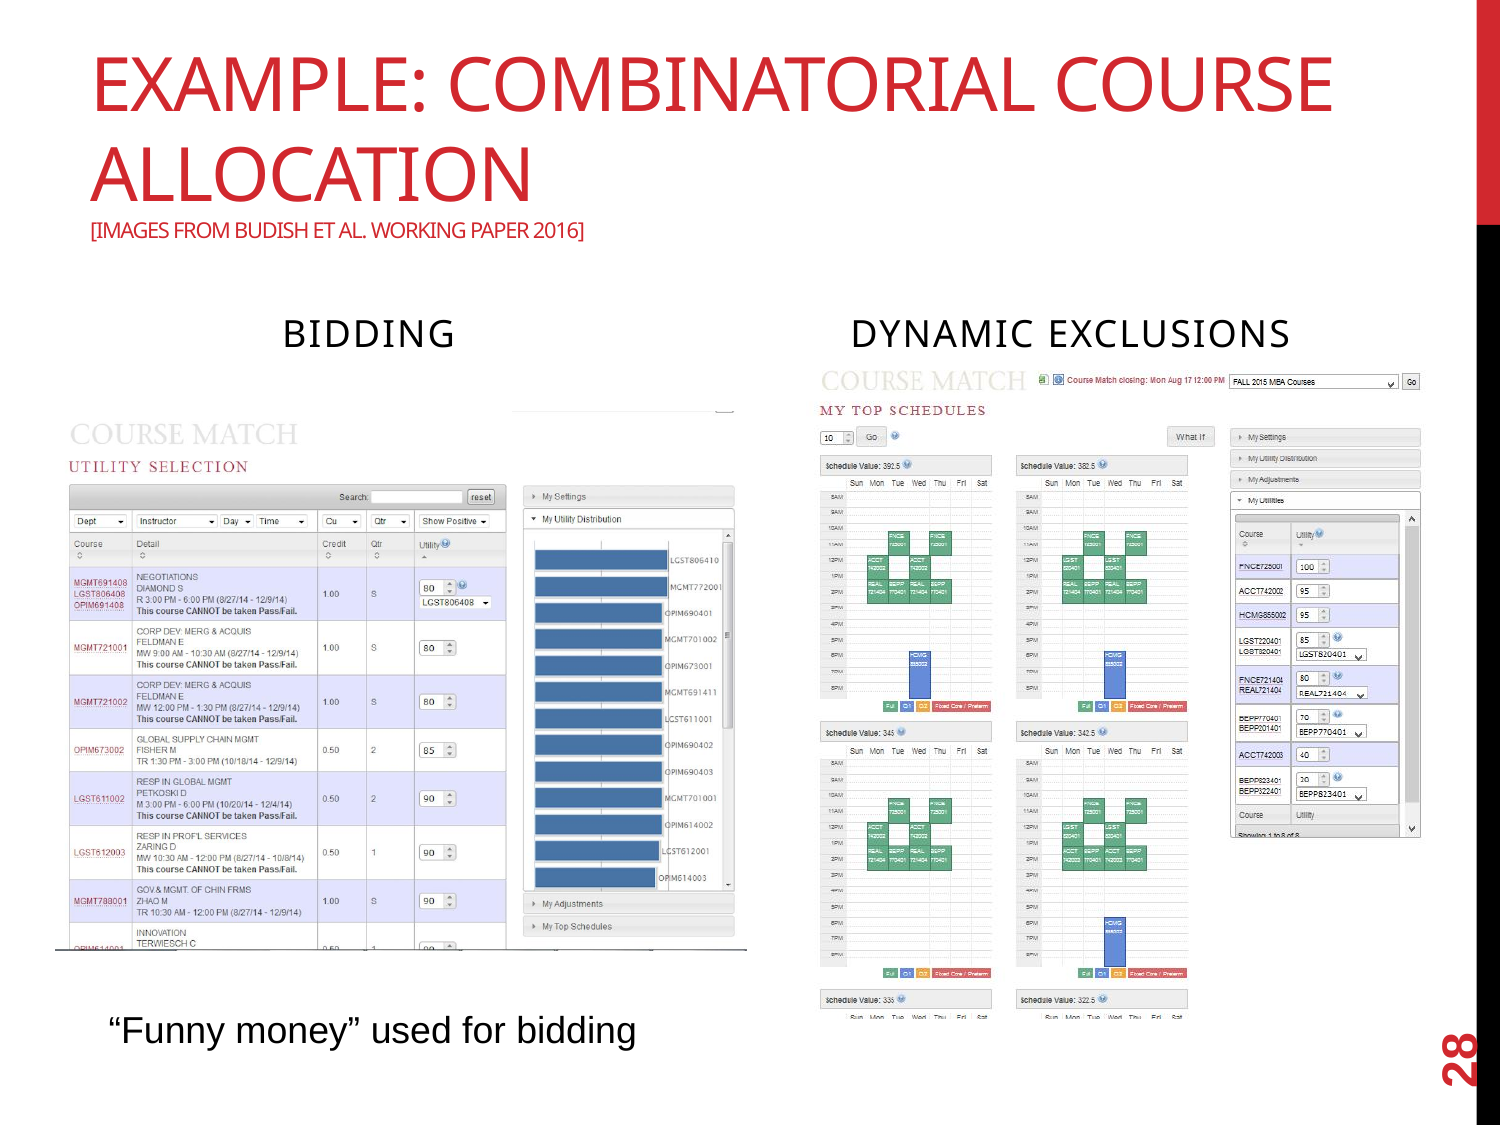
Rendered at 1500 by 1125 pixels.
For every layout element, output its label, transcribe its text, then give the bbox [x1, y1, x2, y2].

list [54, 410, 748, 951]
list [805, 370, 1433, 1020]
list Dynamic exclusions [835, 258, 1441, 363]
text_box “Funny money” used for bidding [93, 998, 747, 1059]
title Example: Combinatorial course allocation [Images from Budish et al. working paper 2016] [75, 25, 1376, 250]
slide_number 28 [1427, 887, 1488, 1104]
list Bidding [266, 258, 807, 363]
